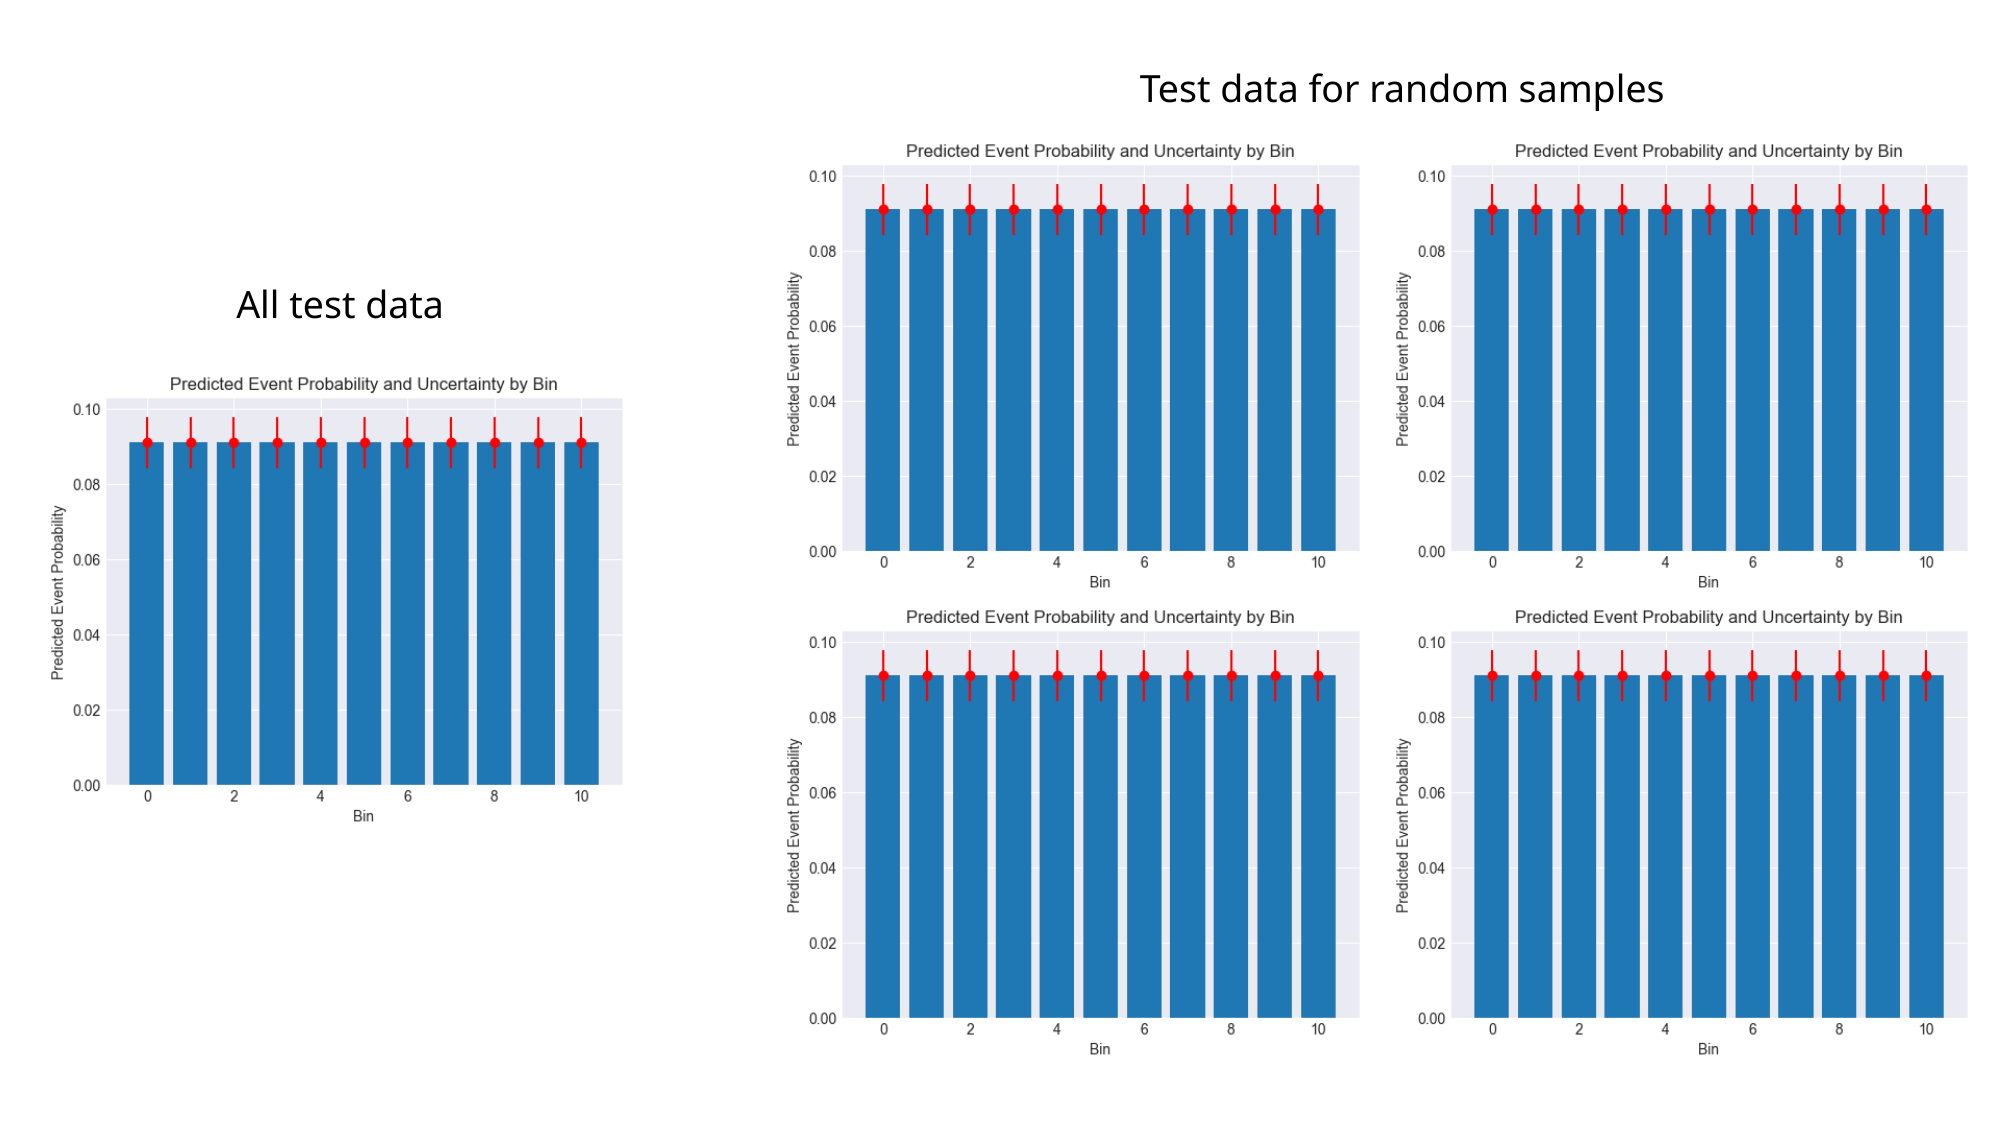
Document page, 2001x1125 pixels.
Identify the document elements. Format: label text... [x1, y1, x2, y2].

text_box All test data [154, 273, 526, 334]
text_box Test data for random samples [1015, 57, 1790, 118]
picture [1386, 133, 1978, 1068]
picture [41, 366, 633, 835]
picture [777, 133, 1369, 1068]
